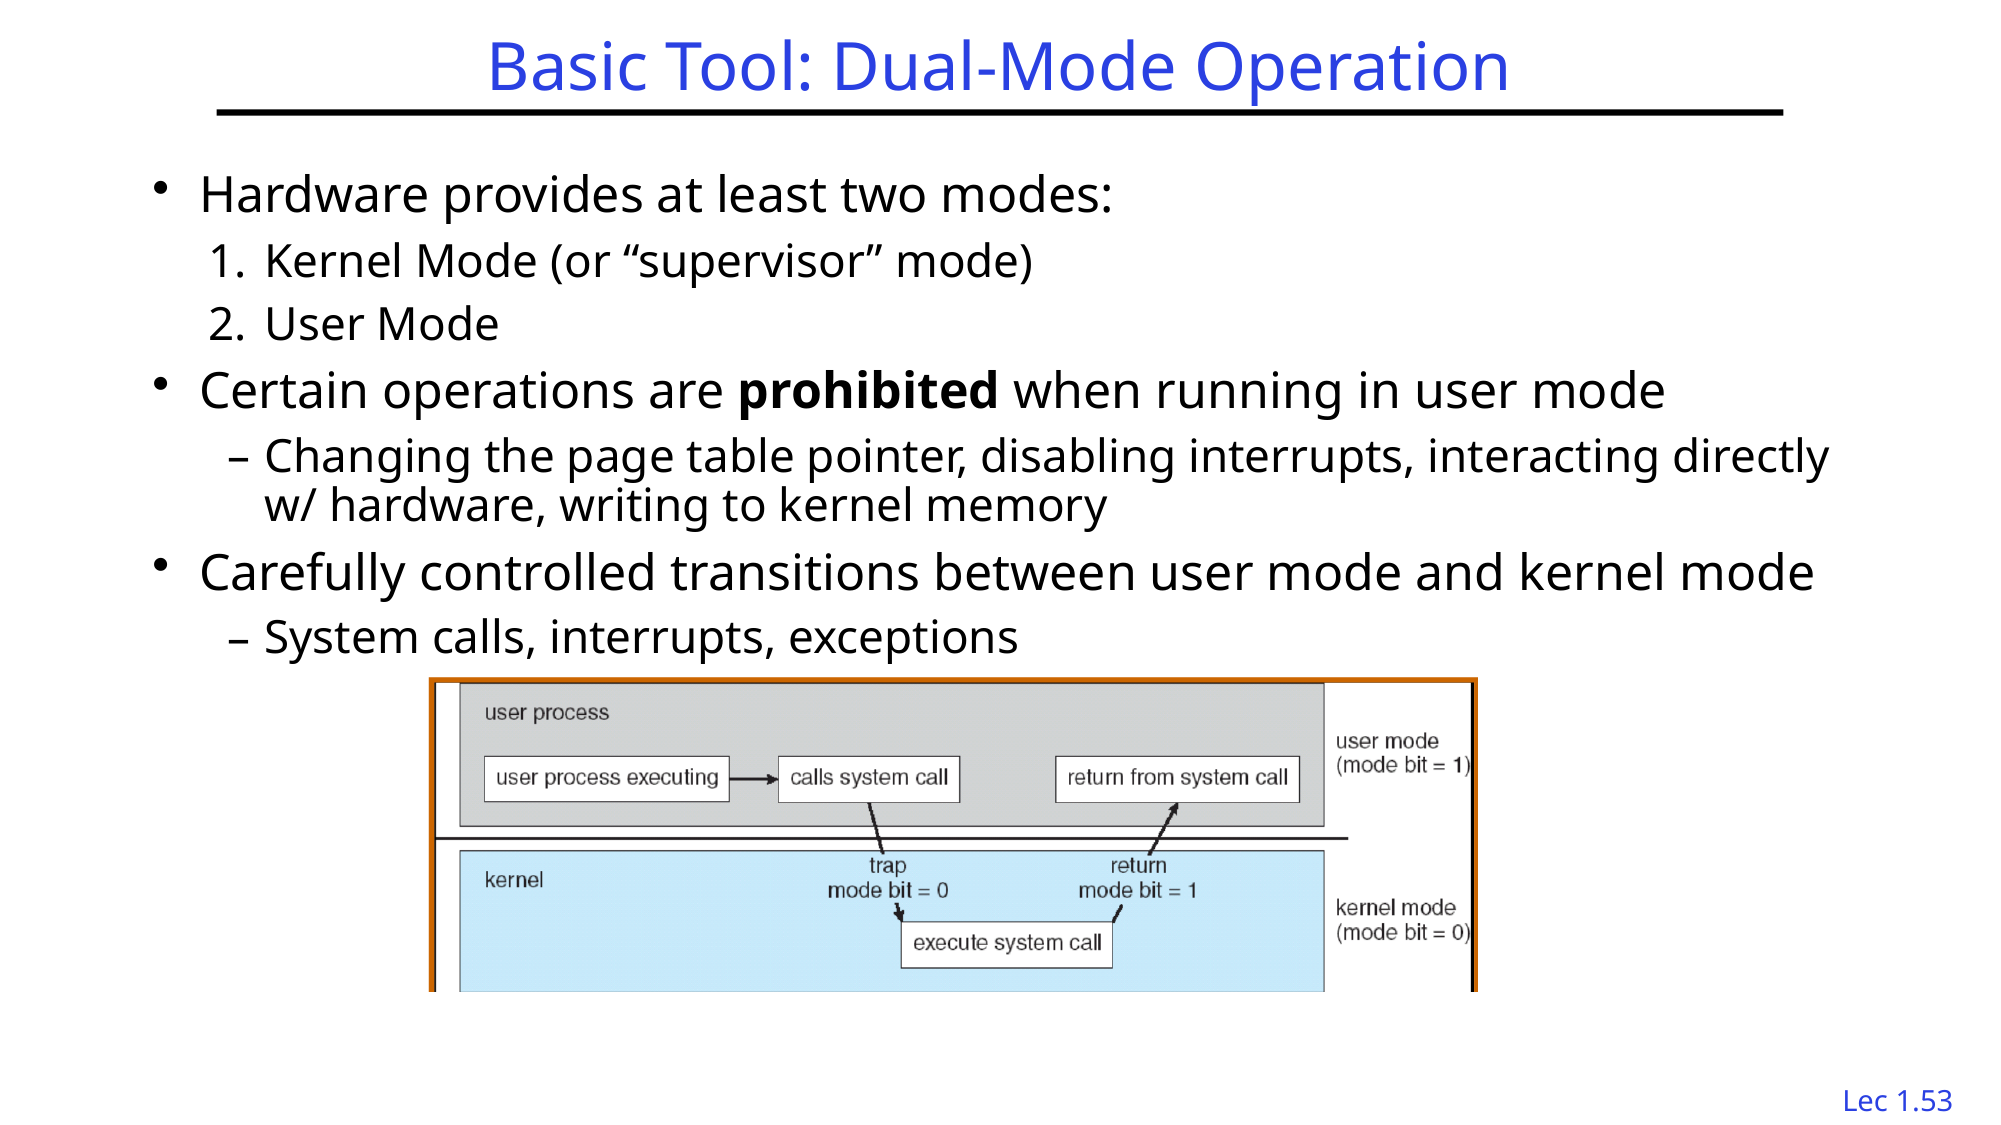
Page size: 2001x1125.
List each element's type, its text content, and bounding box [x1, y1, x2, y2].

list Hardware provides at least two modes: Kernel Mode (or “supervisor” mode) User Mode Certain operations are prohibited when running in user mode Changing the page table pointer, disabling interrupts, interacting directly w/ hardware, writing to kernel memory Carefully controlled transitions between user mode and kernel mode System calls, interrupts, exceptions [137, 162, 1863, 675]
picture [427, 675, 1479, 992]
title Basic Tool: Dual-Mode Operation [216, 24, 1784, 113]
